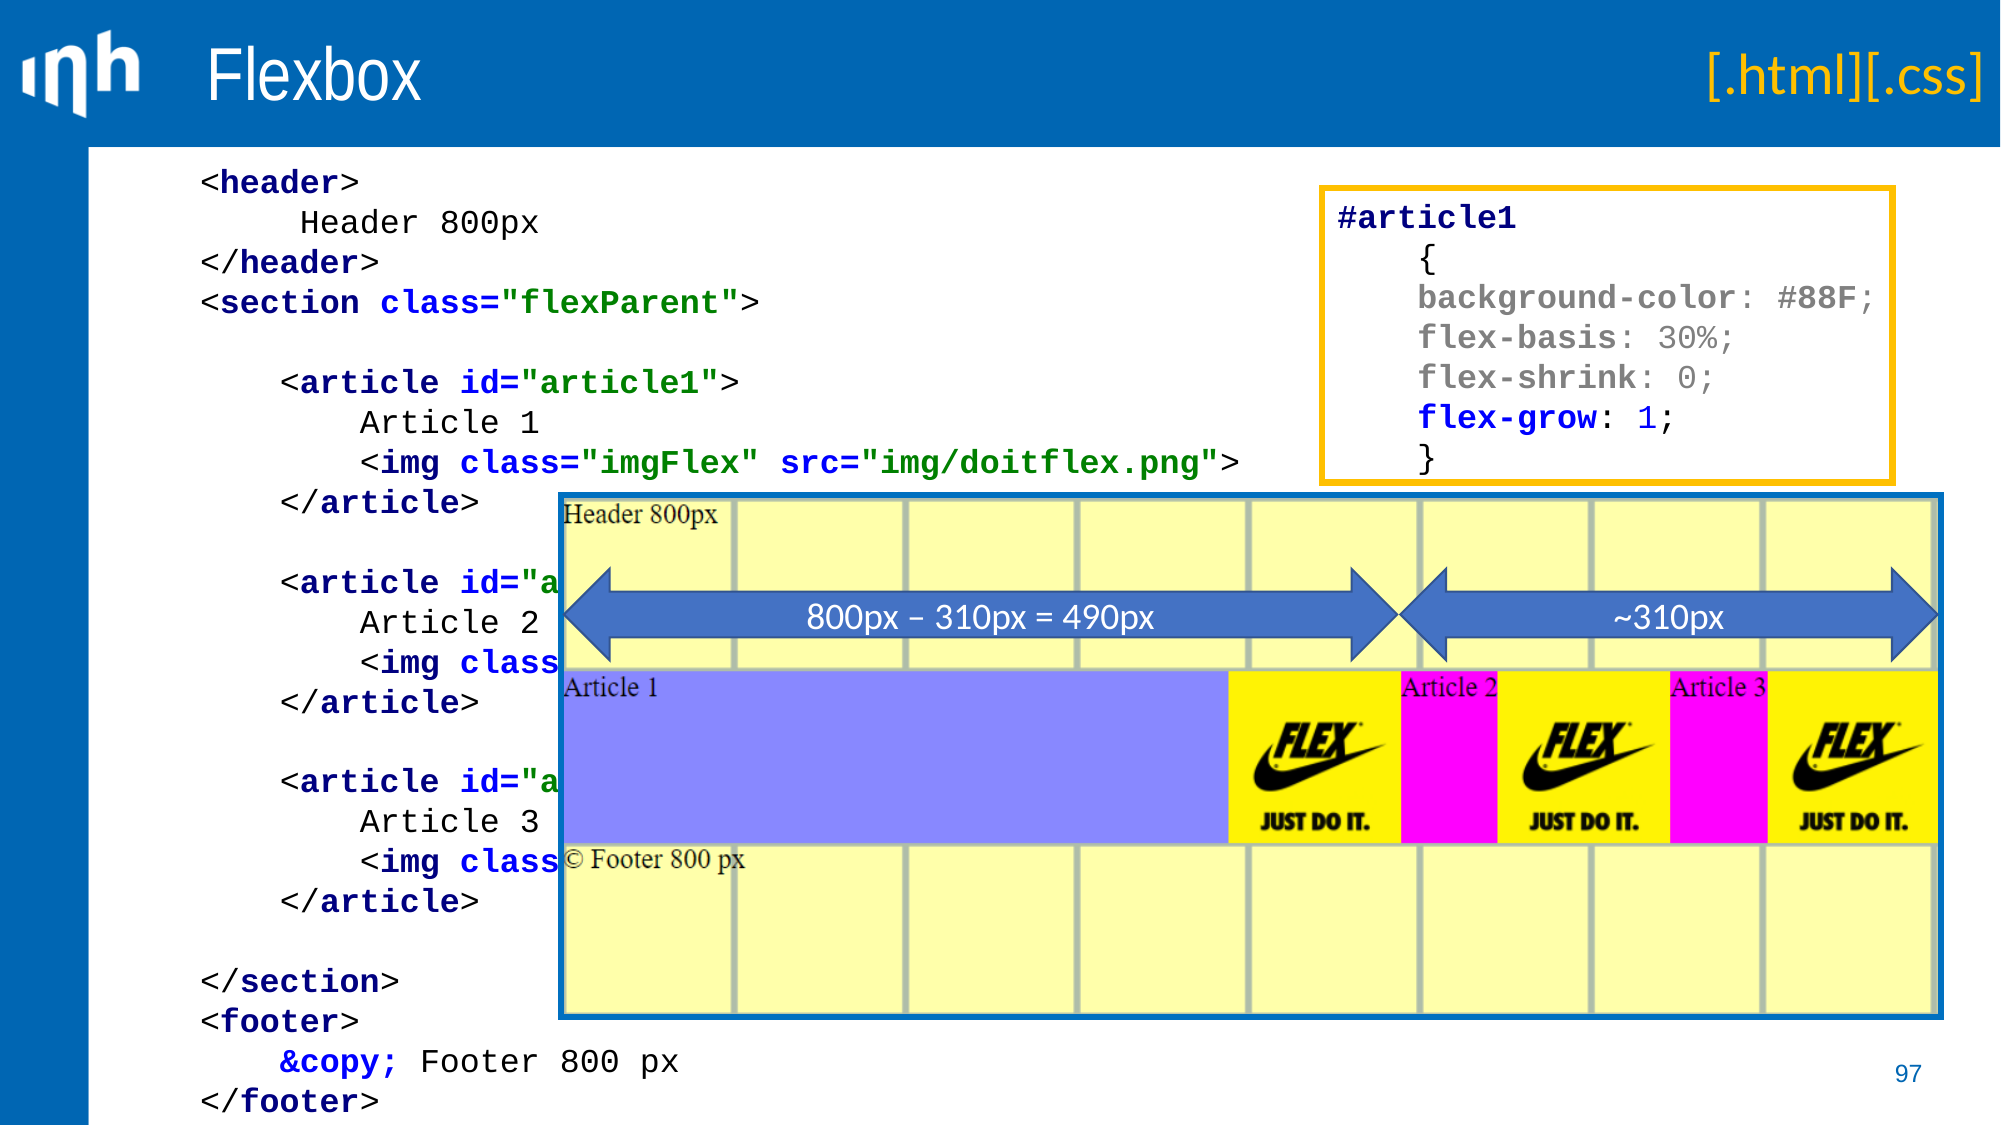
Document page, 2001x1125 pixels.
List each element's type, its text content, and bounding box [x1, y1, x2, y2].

picture [563, 497, 1938, 1015]
picture [0, 0, 2001, 1125]
text_box 97 [1782, 1042, 1938, 1103]
text_box Flexbox [191, 18, 1691, 125]
text_box #article1 { background-color: #88F; flex-basis: 30%; flex-shrink: 0; flex-grow: 1; } [1321, 187, 1894, 484]
text_box <header> Header 800px </header> <section class="flexParent"> <article id="article1"> Article 1 <img class="imgFlex" src="img/doitflex.png"> </article> <article id="article2"> Article 2 <img class="imgFlex" src="img/doitflex.png"> </article> <article id="article3"> Article 3 <img class="imgFlex" src="img/doitflex.png"> </article> </section> <footer> &copy; Footer 800 px </footer> [184, 152, 1755, 1125]
text_box [.html][.css] [1575, 28, 2000, 114]
